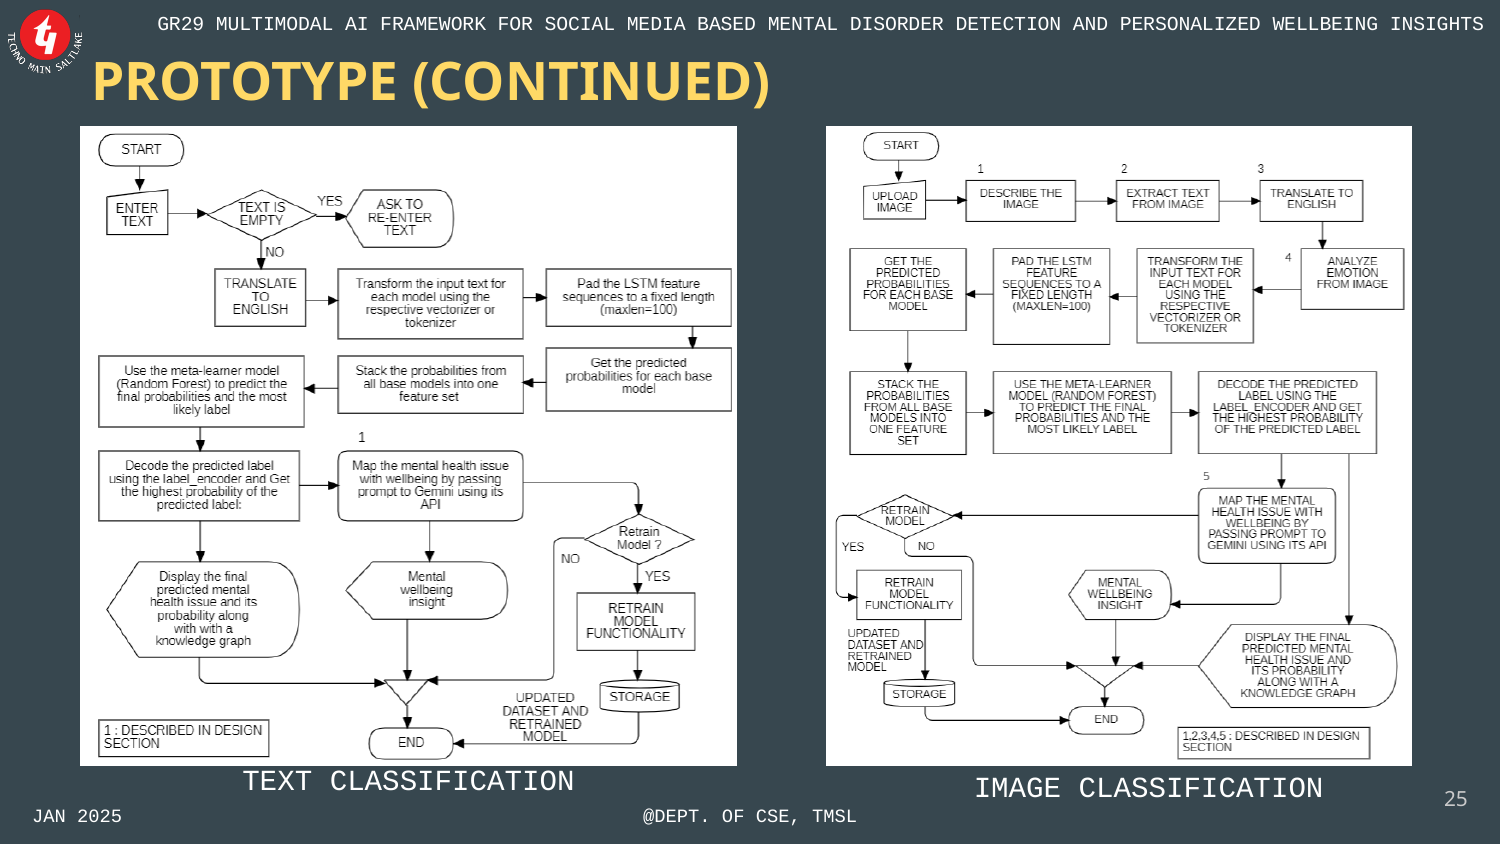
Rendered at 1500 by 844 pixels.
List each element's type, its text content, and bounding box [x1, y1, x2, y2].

text_box @DEPT. OF CSE, TMSL [582, 785, 918, 844]
title PROTOTYPE (CONTINUED) [76, 49, 1474, 127]
picture [0, 0, 91, 87]
picture [825, 126, 1412, 766]
slide_number ‹#› [1392, 767, 1483, 833]
text_box IMAGE CLASSIFICATION [917, 774, 1380, 818]
text_box TEXT CLASSIFICATION [220, 774, 597, 812]
picture [80, 126, 737, 766]
text_box JAN 2025 [0, 785, 155, 844]
text_box GR29 MULTIMODAL AI FRAMEWORK FOR SOCIAL MEDIA BASED MENTAL DISORDER DETECTION AND PERSONALIZED WELLBEING INSIGHTS [94, 0, 1500, 49]
